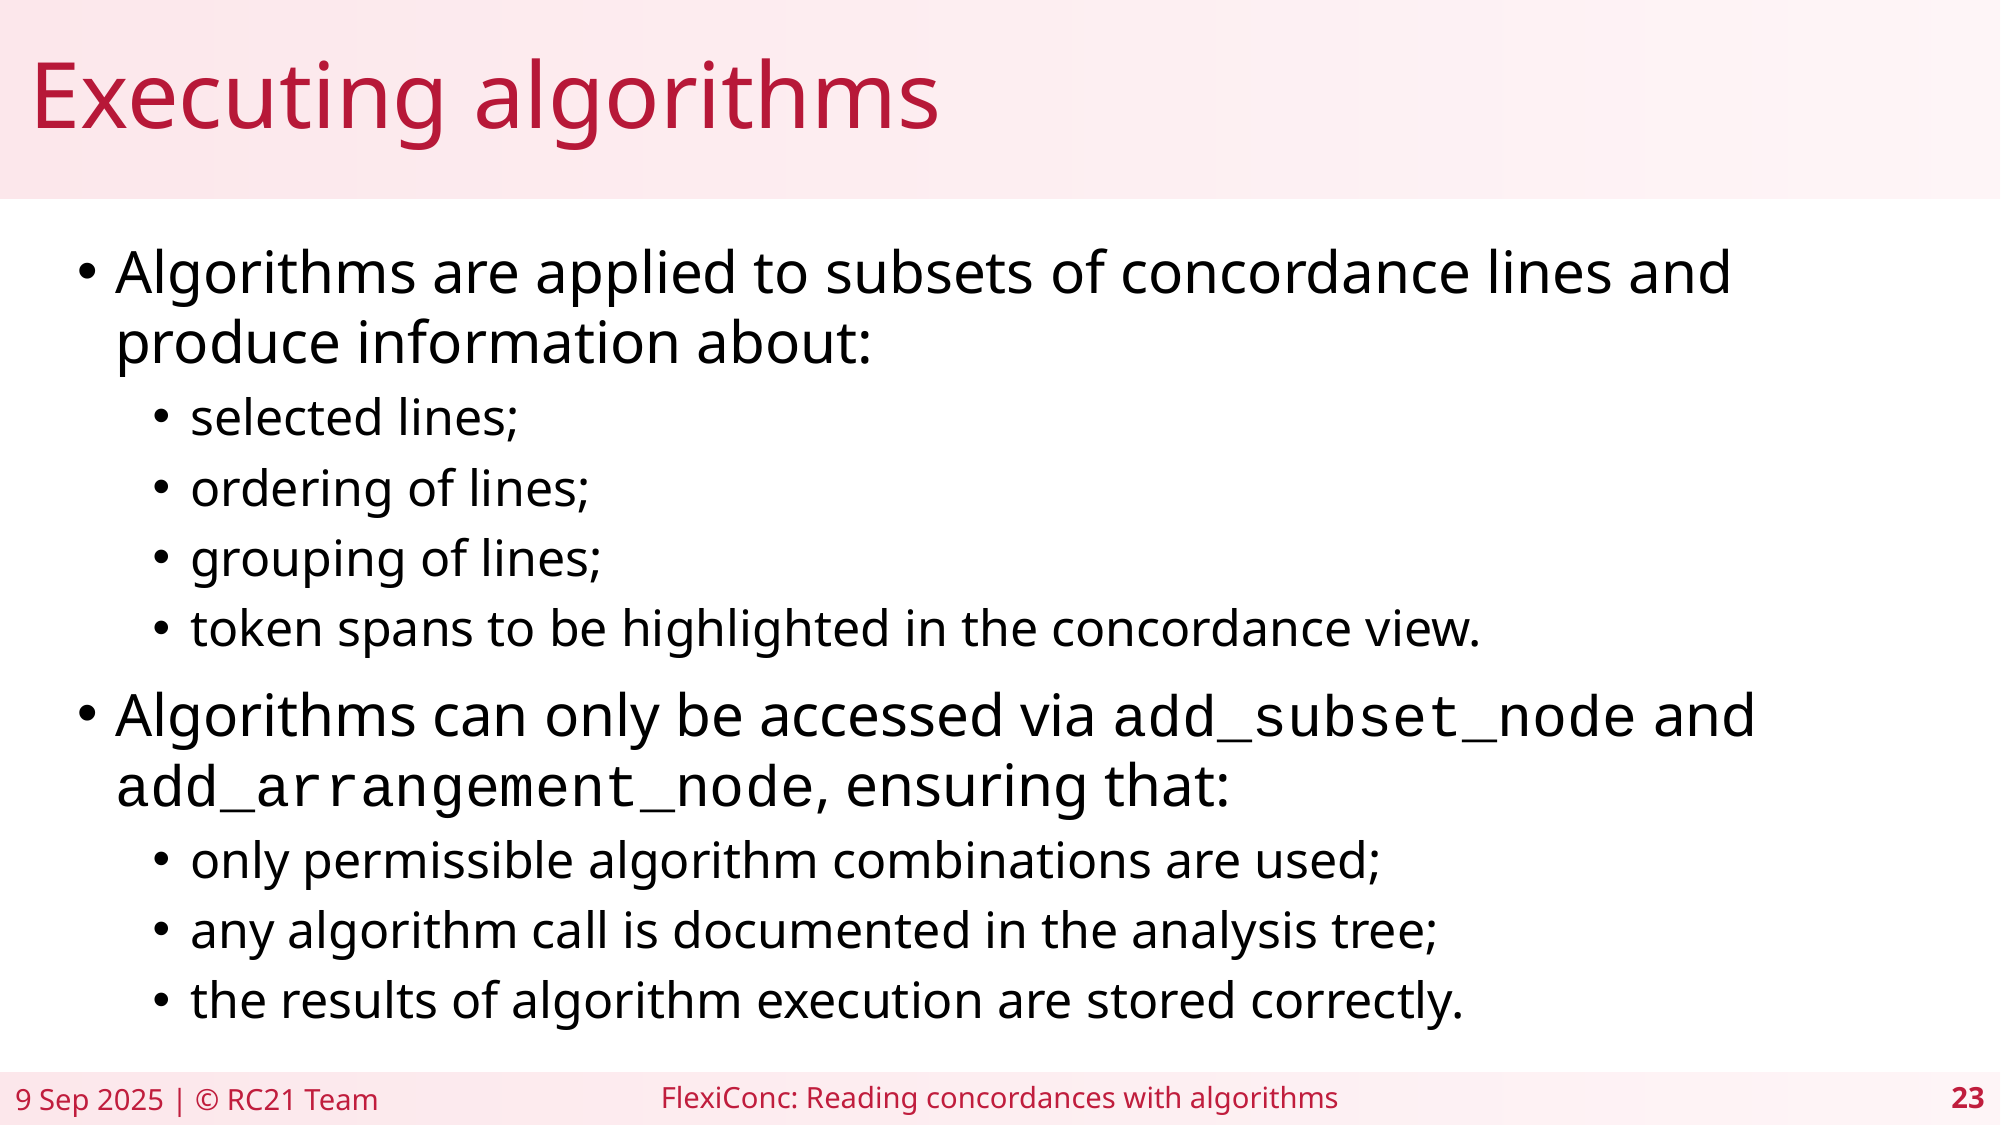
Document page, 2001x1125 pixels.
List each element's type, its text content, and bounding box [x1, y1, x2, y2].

list Algorithms are applied to subsets of concordance lines and produce information about: selected lines; ordering of lines; grouping of lines; token spans to be highlighted in the concordance view. Algorithms can only be accessed via add_subset_node and add_arrangement_node, ensuring that: only permissible algorithm combinations are used; any algorithm call is documented in the analysis tree; the results of algorithm execution are stored correctly. [62, 227, 1938, 1014]
title Executing algorithms [0, 0, 1863, 199]
slide_number 23 [1550, 1072, 2000, 1125]
footer FlexiConc: Reading concordances with algorithms [583, 1072, 1416, 1125]
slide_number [0, 1072, 450, 1125]
